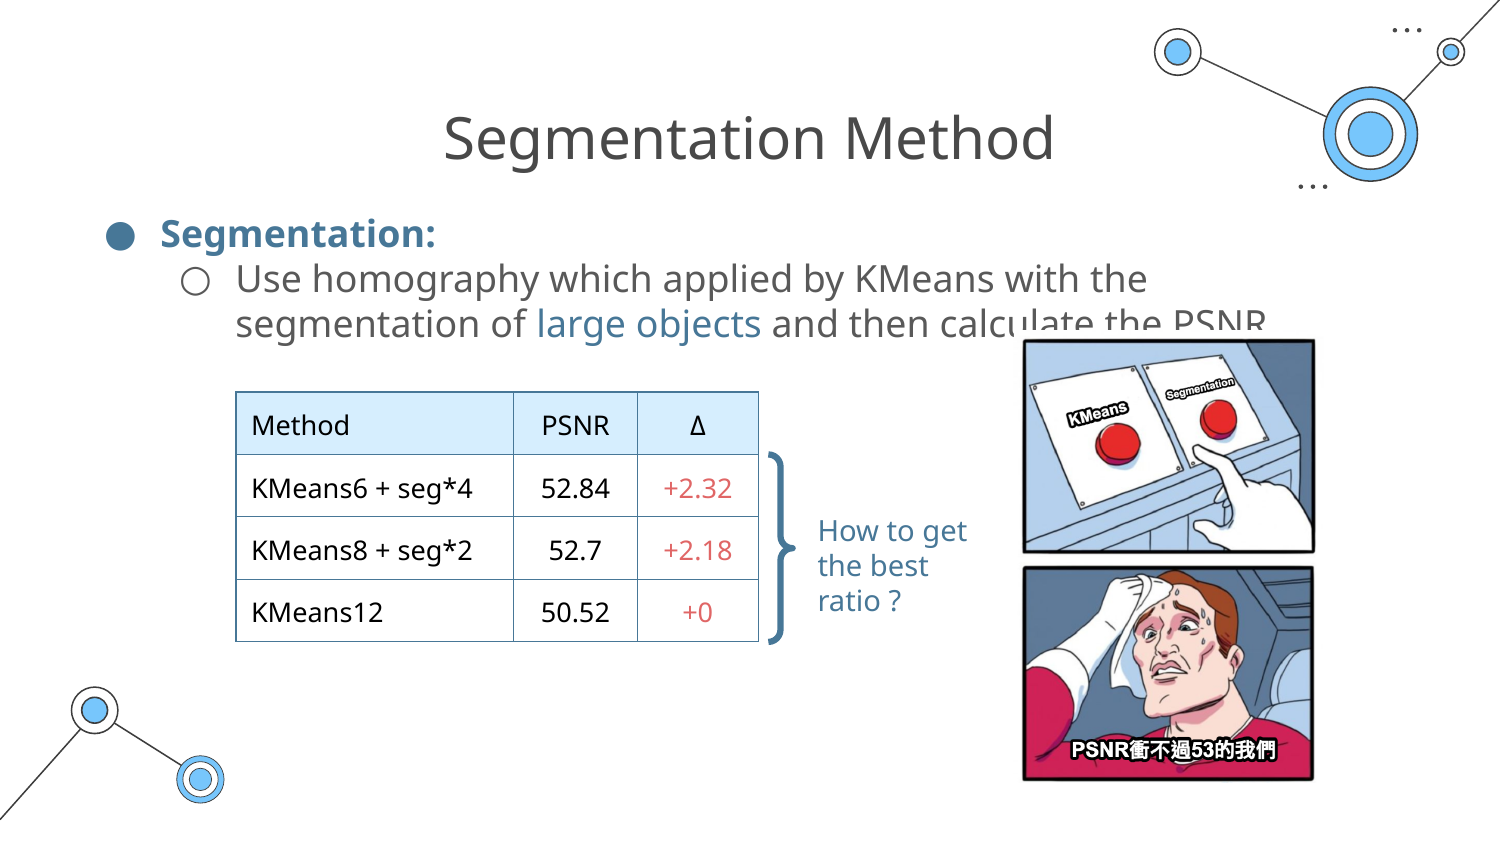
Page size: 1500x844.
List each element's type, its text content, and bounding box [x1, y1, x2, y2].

text_box Segmentation: Use homography which applied by KMeans with the segmentation of large objects and then calculate the PSNR. [70, 195, 1417, 360]
table_cell 52.84 [514, 455, 637, 516]
table_cell +0 [638, 580, 758, 641]
picture [1013, 330, 1324, 783]
table_cell 52.7 [514, 517, 637, 579]
title Segmentation Method [118, 86, 1382, 181]
table_header Method [237, 393, 513, 454]
table_header PSNR [514, 393, 637, 454]
table_cell KMeans6 + seg*4 [237, 455, 513, 516]
table_cell KMeans12 [237, 580, 513, 641]
table_cell +2.32 [638, 455, 758, 516]
table_cell +2.18 [638, 517, 758, 579]
text_box [768, 454, 793, 642]
table_cell 50.52 [514, 580, 637, 641]
table_cell KMeans8 + seg*2 [237, 517, 513, 579]
table_header Δ [638, 393, 758, 454]
text_box How to get the best ratio ? [802, 497, 1004, 633]
